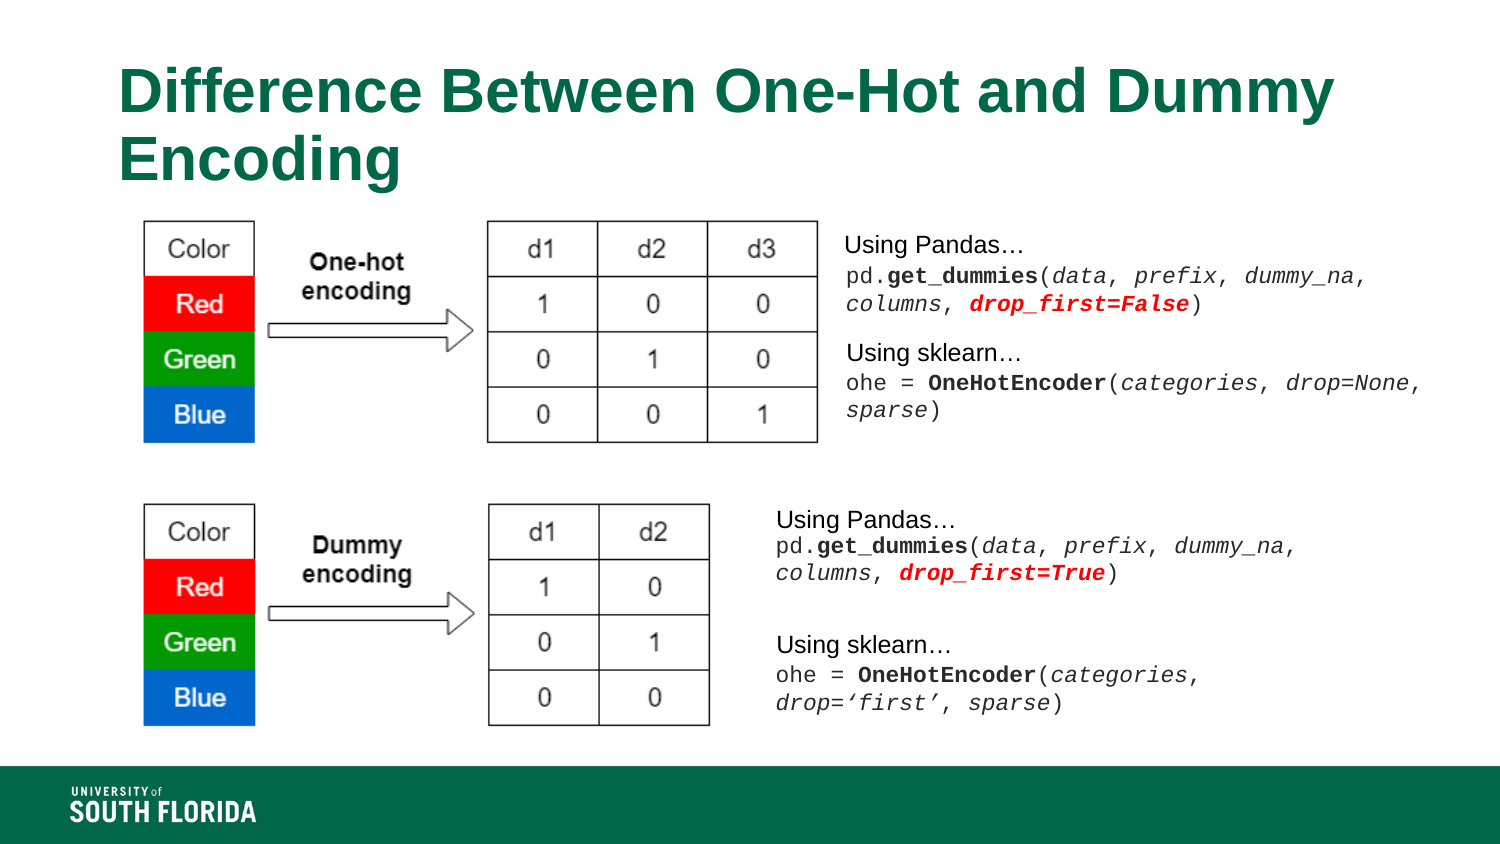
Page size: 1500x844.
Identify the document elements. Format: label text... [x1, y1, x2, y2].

picture [0, 0, 1500, 844]
text_box Using sklearn… [832, 329, 1039, 375]
text_box pd.get_dummies(data, prefix, dummy_na, columns, drop_first=False) [832, 253, 1477, 324]
text_box ohe = OneHotEncoder(categories, drop=‘first’, sparse) [760, 652, 1407, 722]
title Difference Between One-Hot and Dummy Encoding [103, 44, 1397, 208]
text_box pd.get_dummies(data, prefix, dummy_na, columns, drop_first=True) [760, 522, 1407, 593]
text_box Using Pandas… [761, 495, 973, 541]
text_box Using Pandas… [832, 220, 1041, 266]
text_box Using sklearn… [761, 621, 968, 666]
text_box ohe = OneHotEncoder(categories, drop=None, sparse) [832, 359, 1477, 430]
